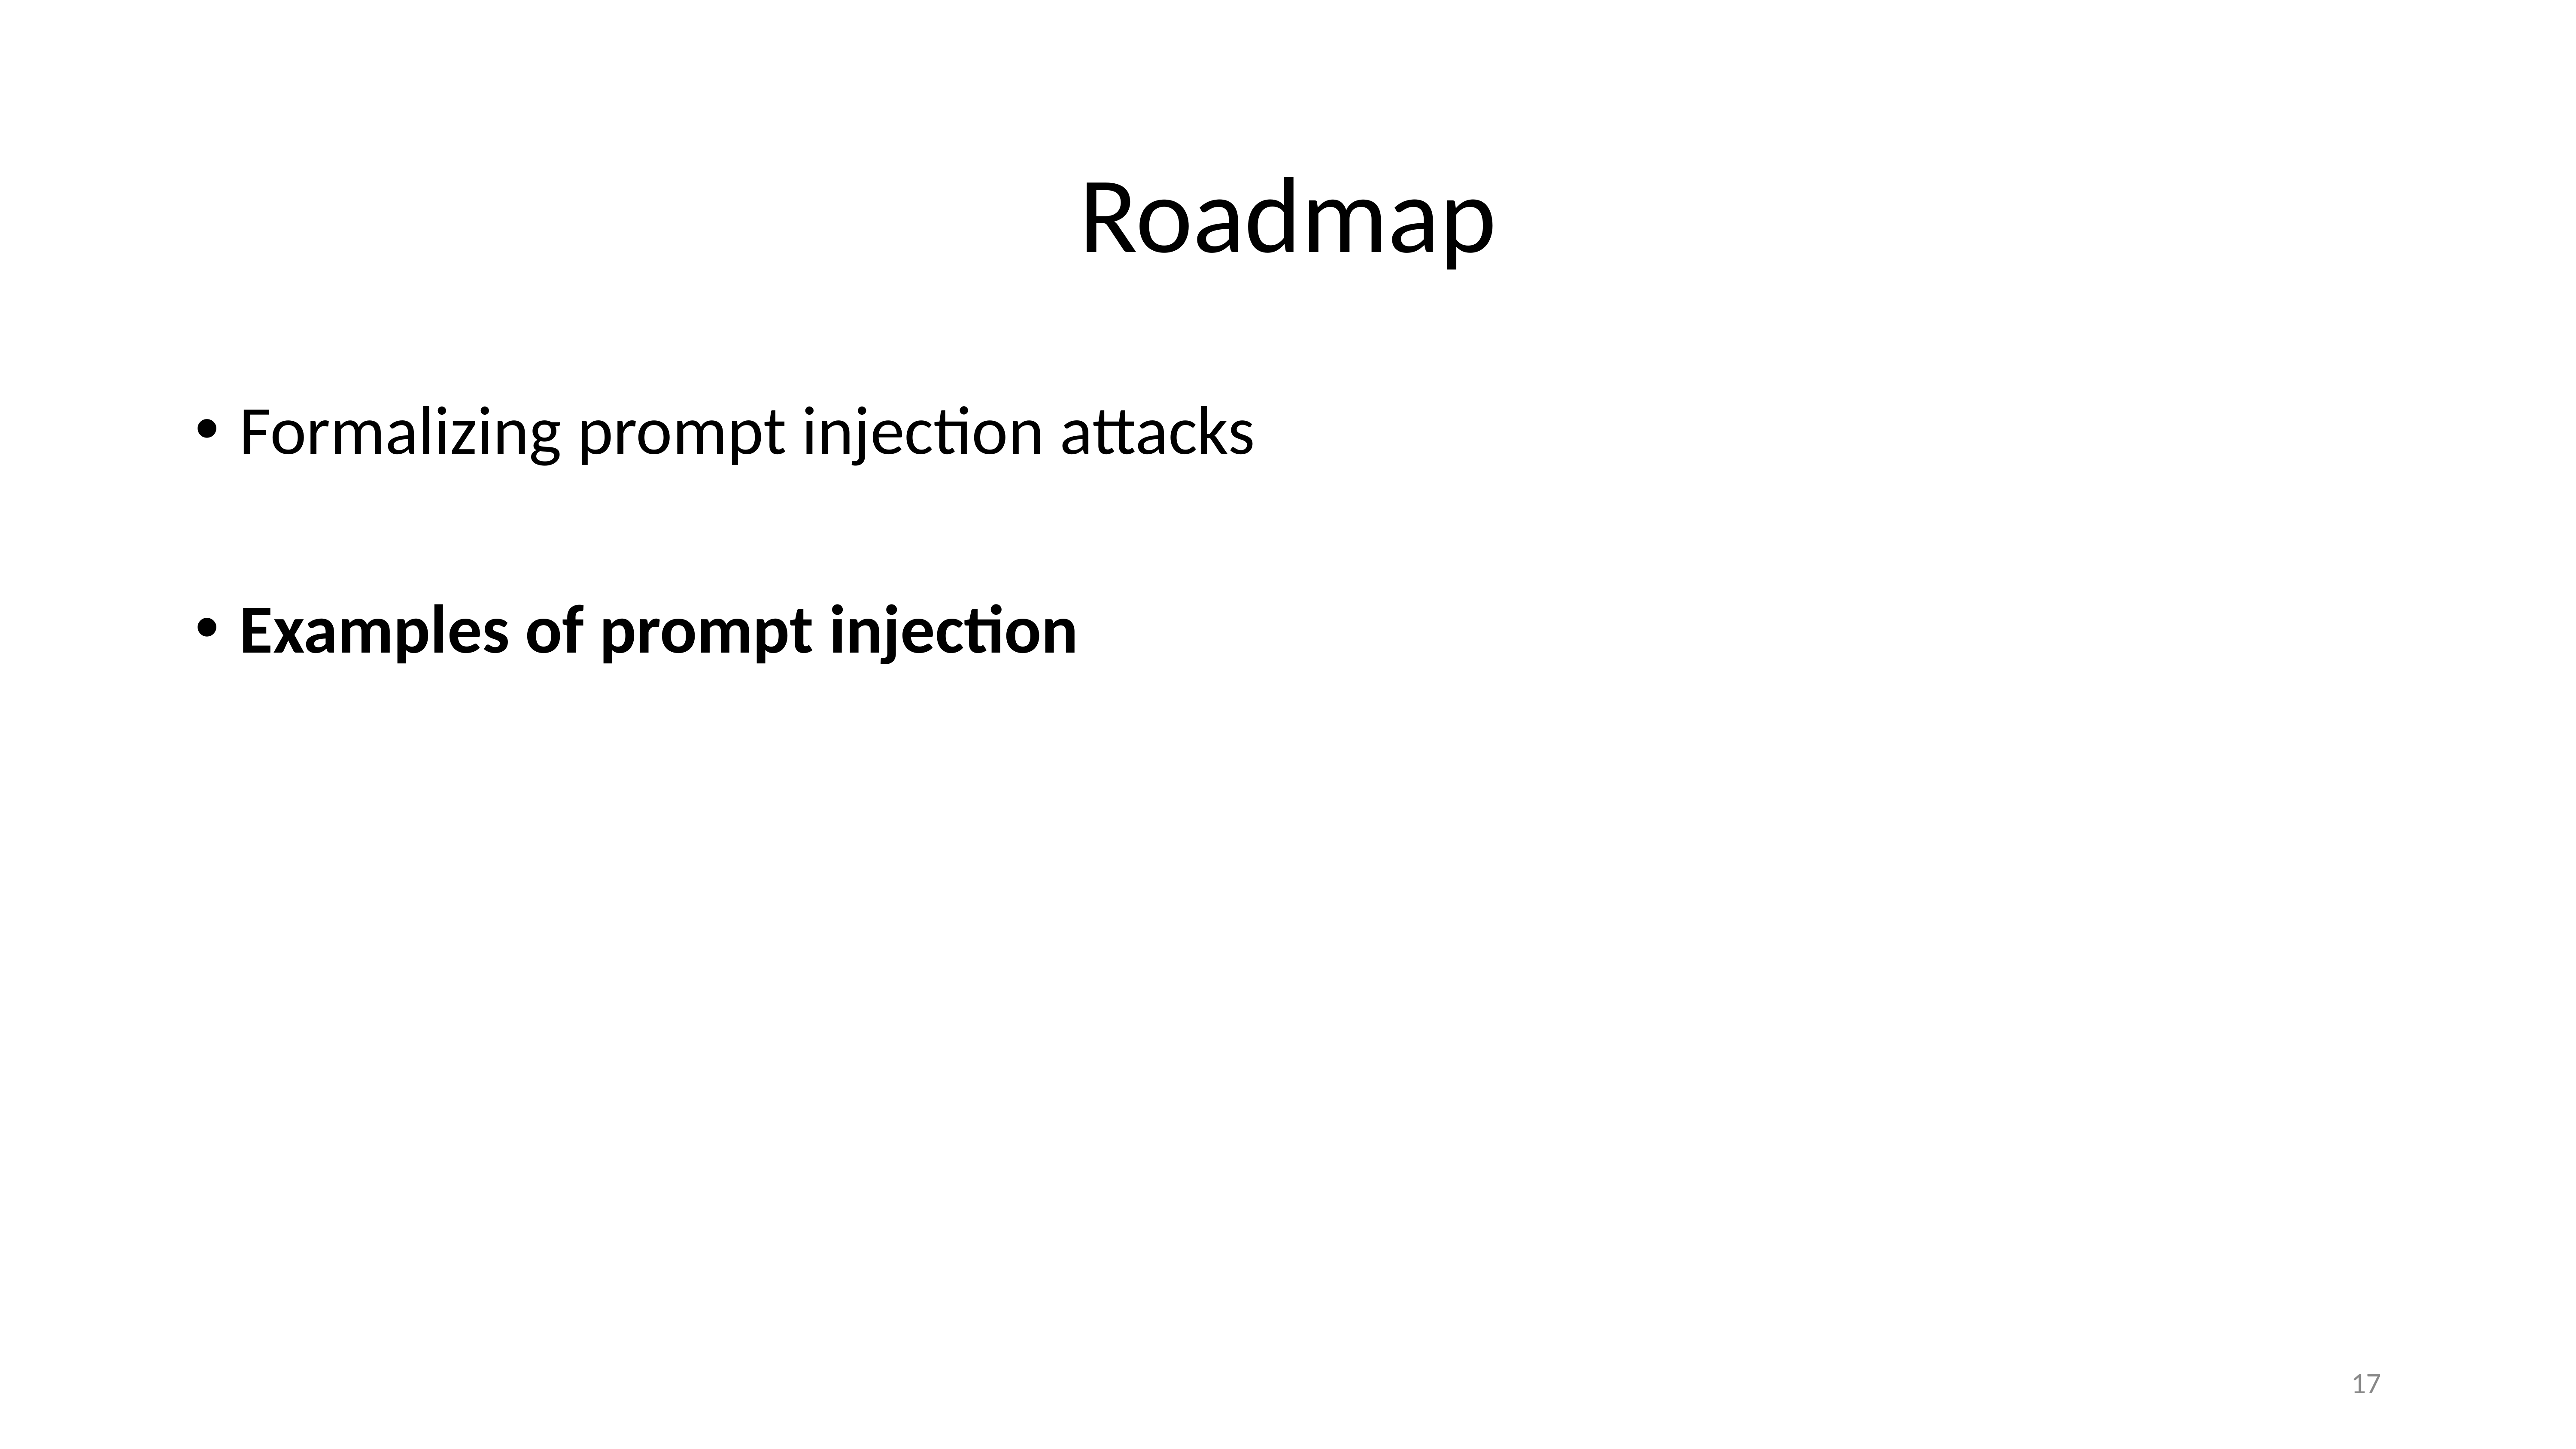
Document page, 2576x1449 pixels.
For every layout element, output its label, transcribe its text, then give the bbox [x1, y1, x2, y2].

slide_number 17 [1819, 1343, 2399, 1420]
title Roadmap [177, 77, 2399, 357]
list Formalizing prompt injection attacks Examples of prompt injection [177, 386, 2399, 1305]
